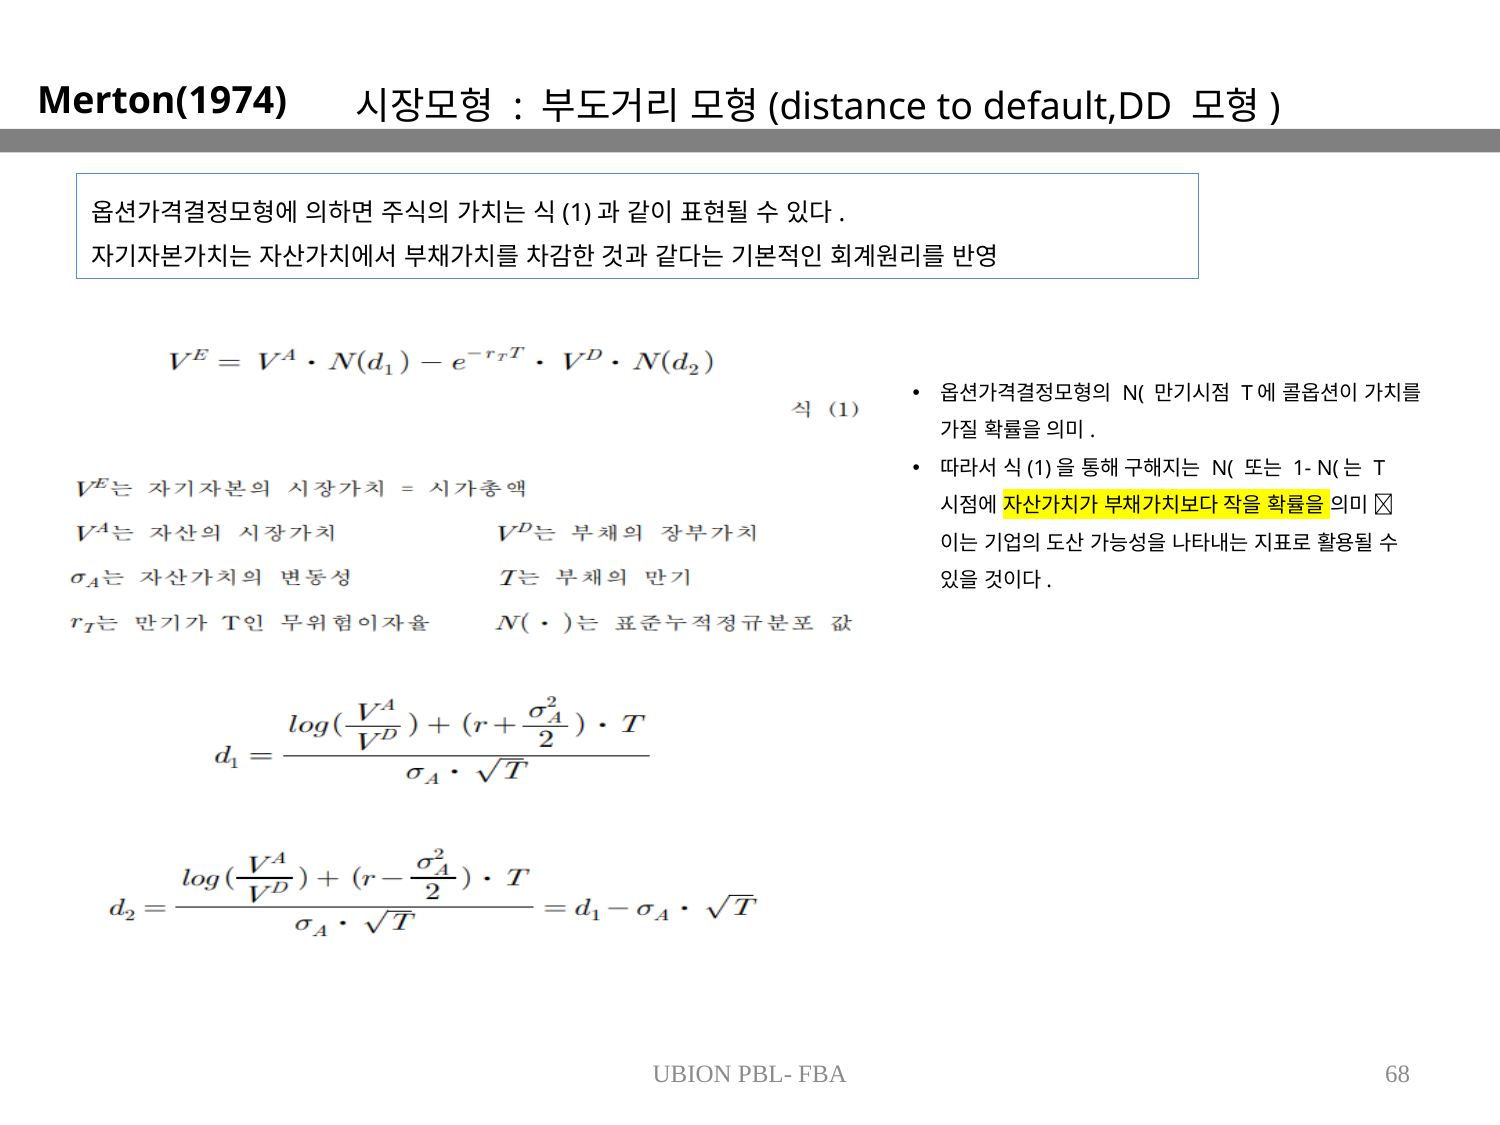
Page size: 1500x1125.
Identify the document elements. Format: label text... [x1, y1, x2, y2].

text_box 시장모형 : 부도거리 모형(distance to default,DD 모형) [340, 51, 1353, 134]
footer UBION PBL- FBA [512, 1042, 988, 1103]
text_box 옵션가격결정모형에 의하면 주식의 가치는 식(1)과 같이 표현될 수 있다. 자기자본가치는 자산가치에서 부채가치를 차감한 것과 같다는 기본적인 회계원리를 반영 [76, 173, 1199, 279]
text_box Merton(1974) [22, 55, 340, 129]
slide_number 68 [1074, 1042, 1425, 1103]
text_box [0, 128, 1500, 153]
picture [21, 305, 892, 952]
